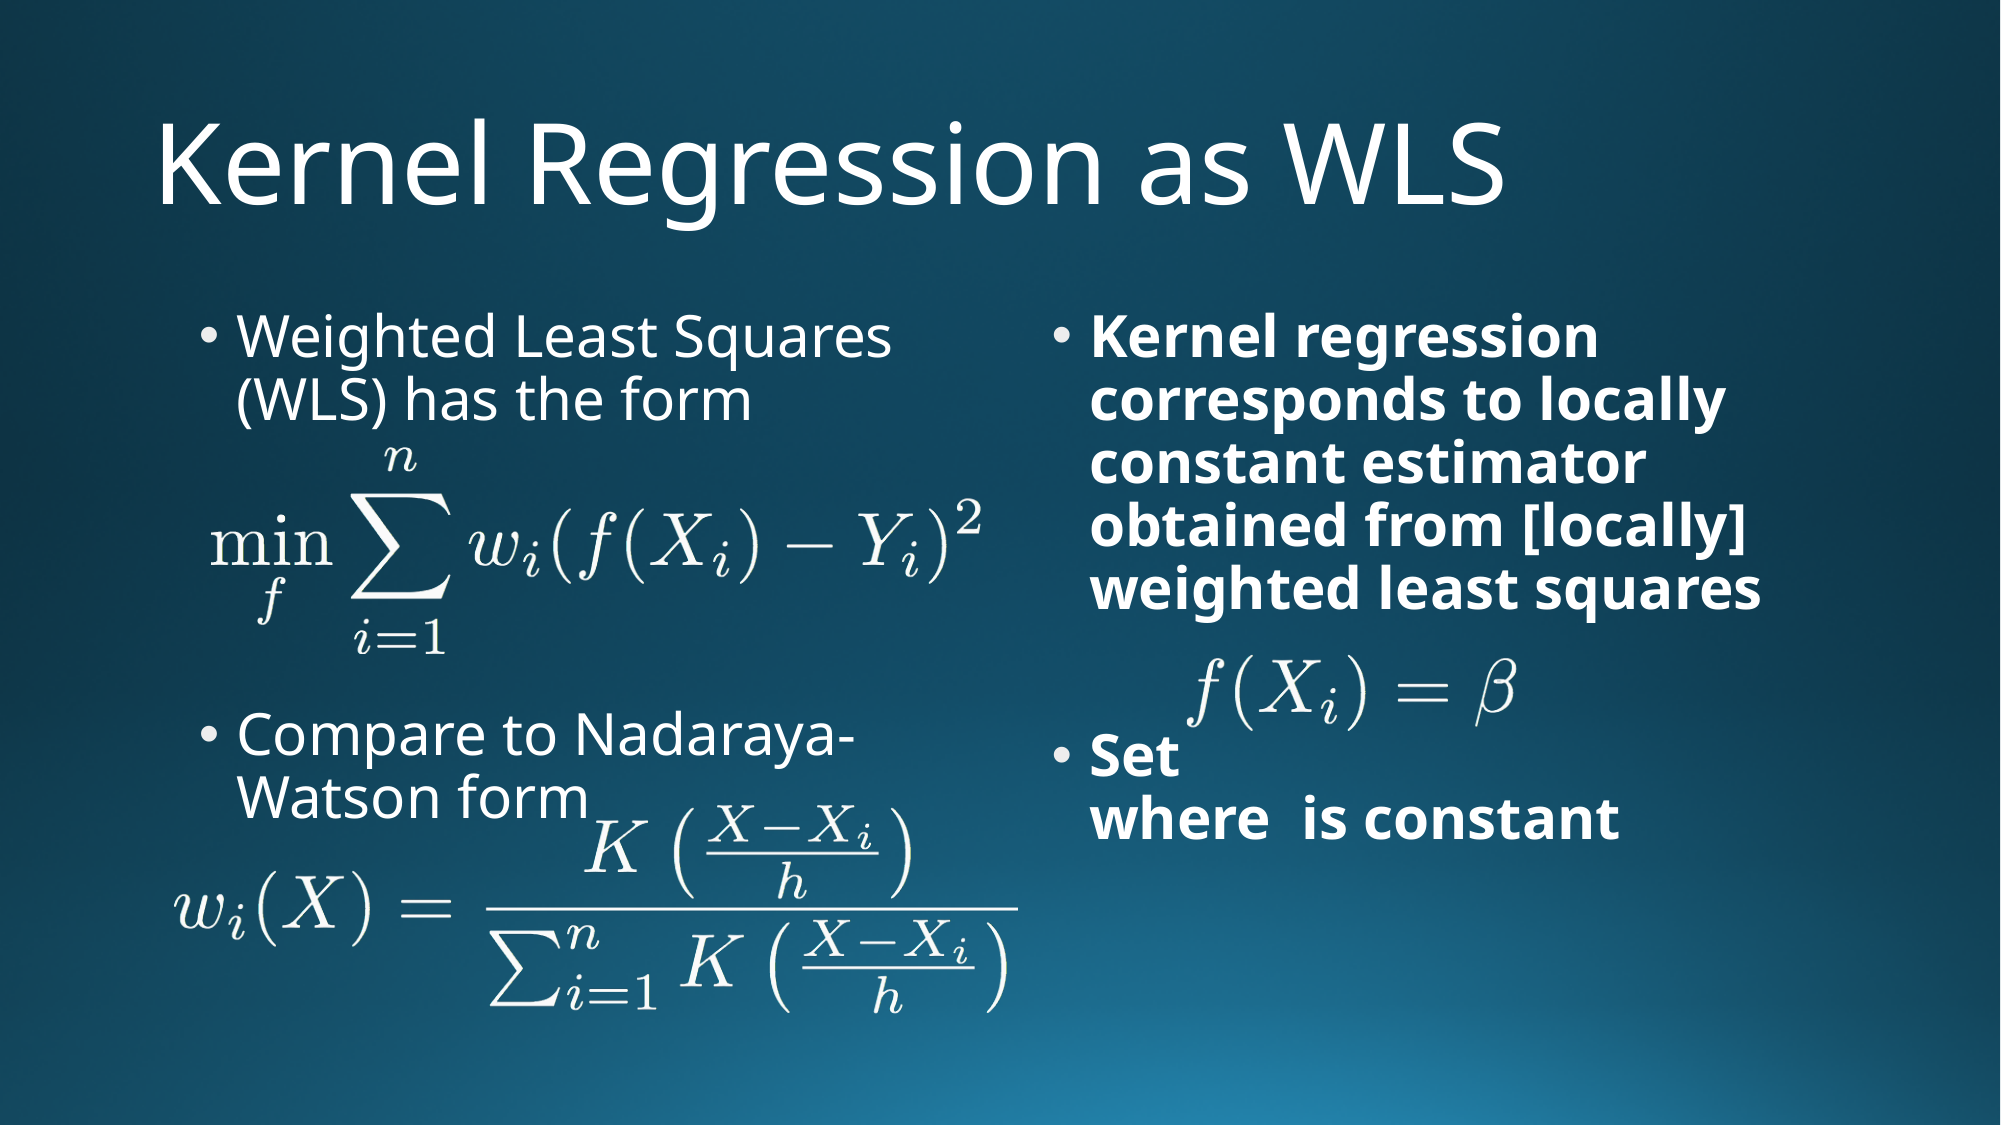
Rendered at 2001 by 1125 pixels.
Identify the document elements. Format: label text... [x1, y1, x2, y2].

title Kernel Regression as WLS [137, 59, 1863, 278]
list Weighted Least Squares (WLS) has the form Compare to Nadaraya-Watson form [183, 299, 1009, 804]
picture [0, 0, 2001, 1125]
